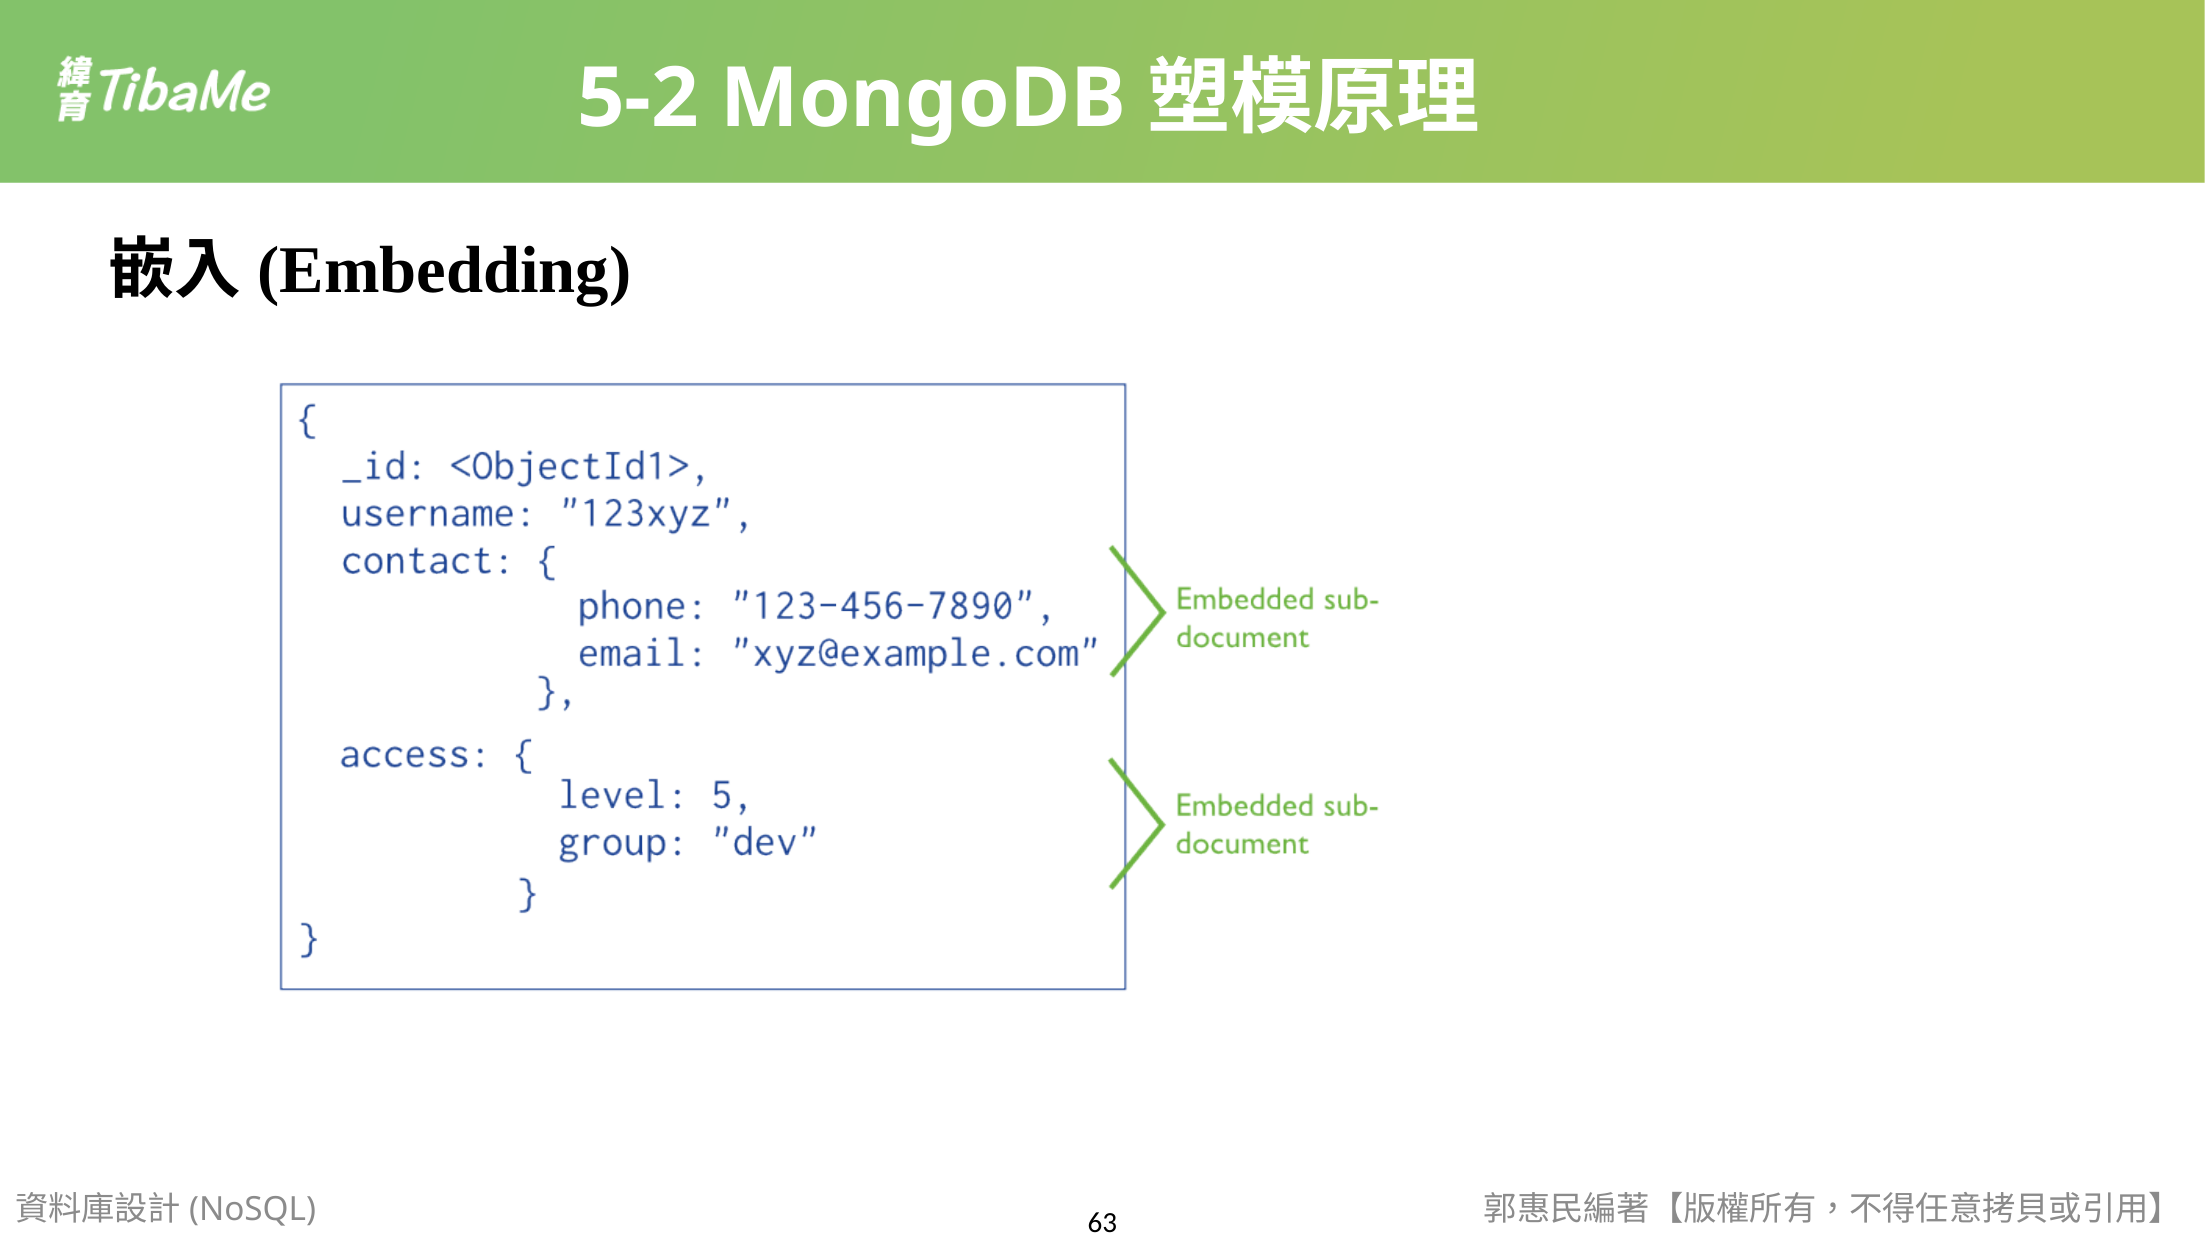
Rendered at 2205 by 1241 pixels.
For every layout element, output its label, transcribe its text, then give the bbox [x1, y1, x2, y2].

picture [0, 0, 2205, 1240]
slide_number 資料庫設計(NoSQL) [0, 1174, 496, 1241]
list 5-2 MongoDB塑模原理 [562, 46, 1563, 151]
list 嵌入(Embedding) [93, 227, 2113, 351]
slide_number 郭惠民編著【版權所有，不得任意拷貝或引用】 [1304, 1174, 2205, 1241]
